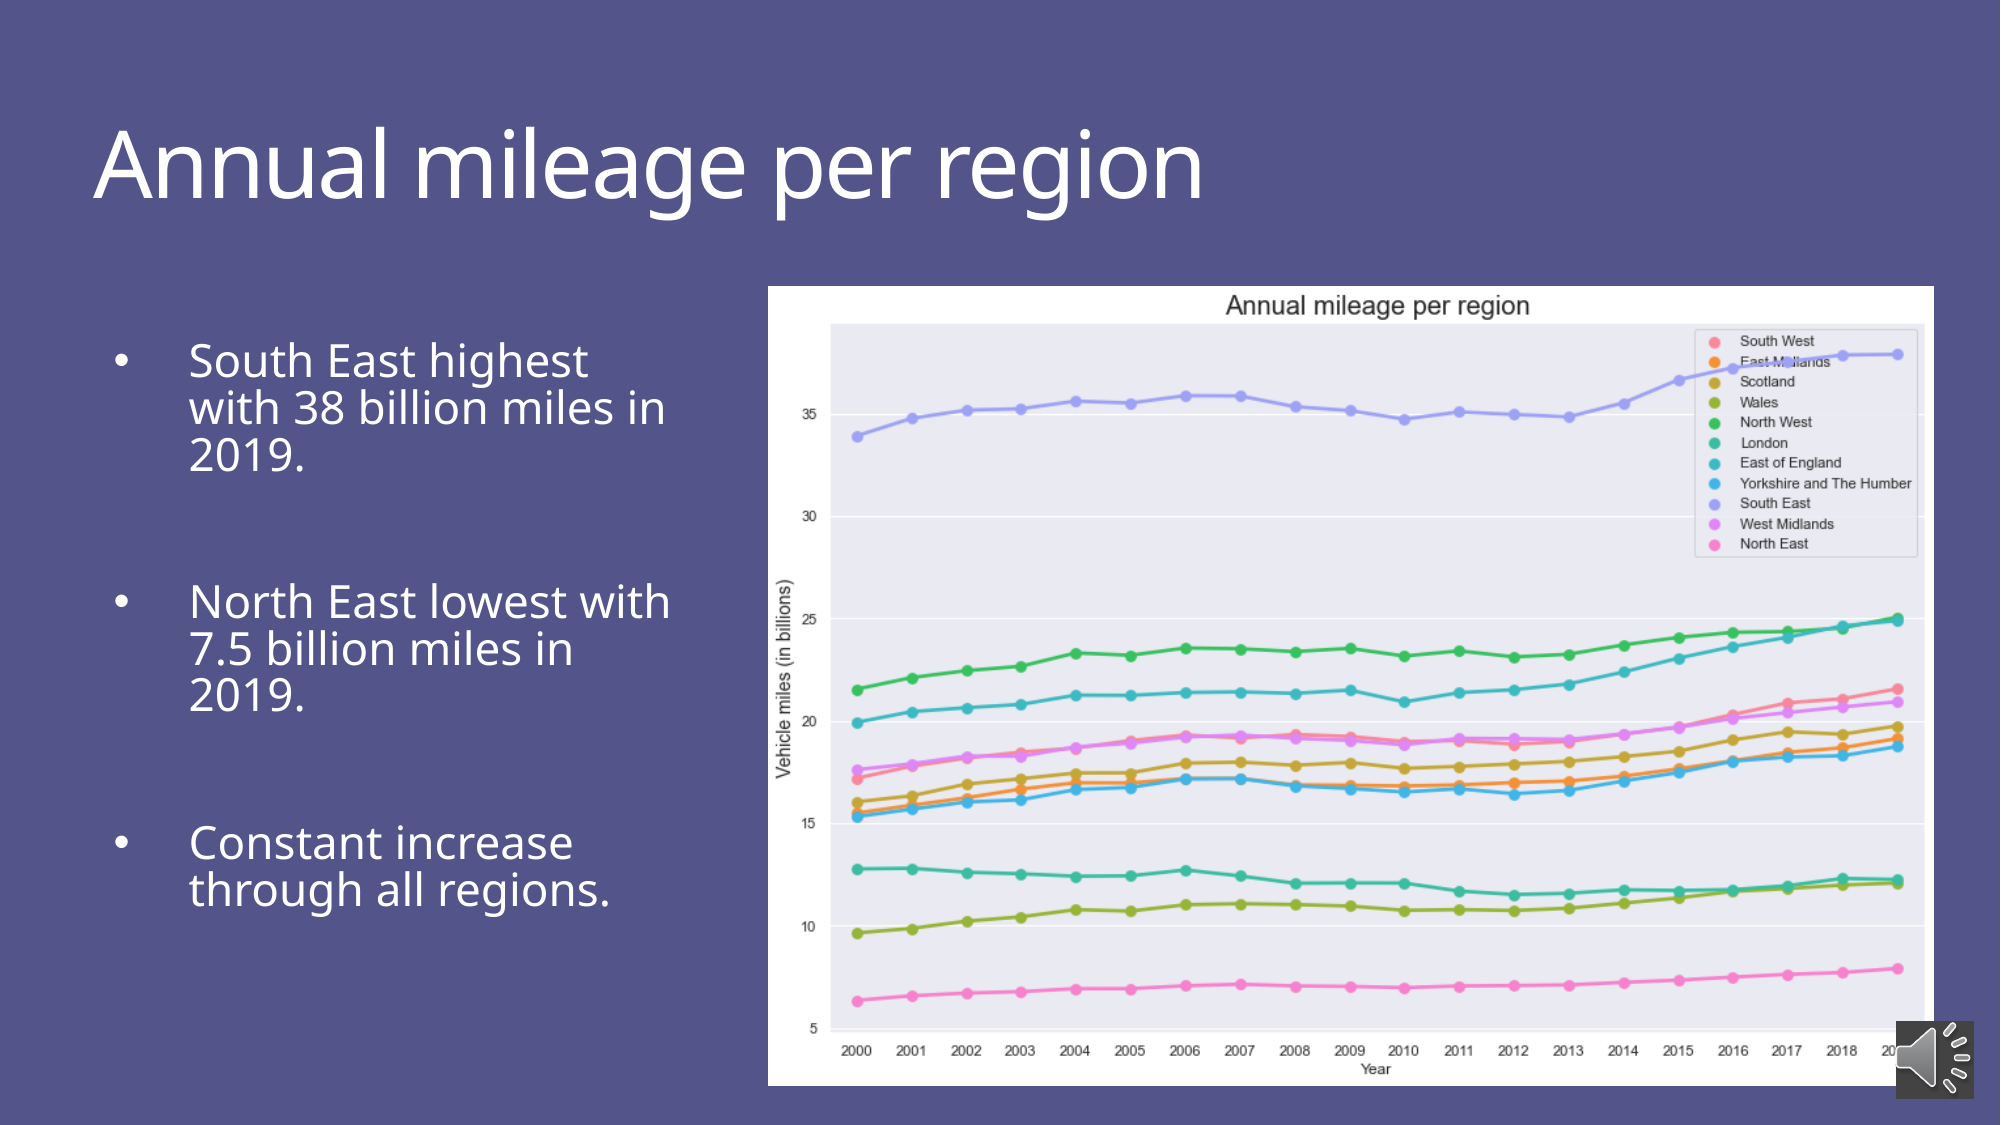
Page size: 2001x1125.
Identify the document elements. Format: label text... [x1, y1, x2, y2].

title Annual mileage per region [78, 78, 1848, 225]
subtitle South East highest with 38 billion miles in 2019. North East lowest with 7.5 billion miles in 2019. Constant increase through all regions. [98, 332, 690, 990]
picture [768, 285, 1976, 1101]
